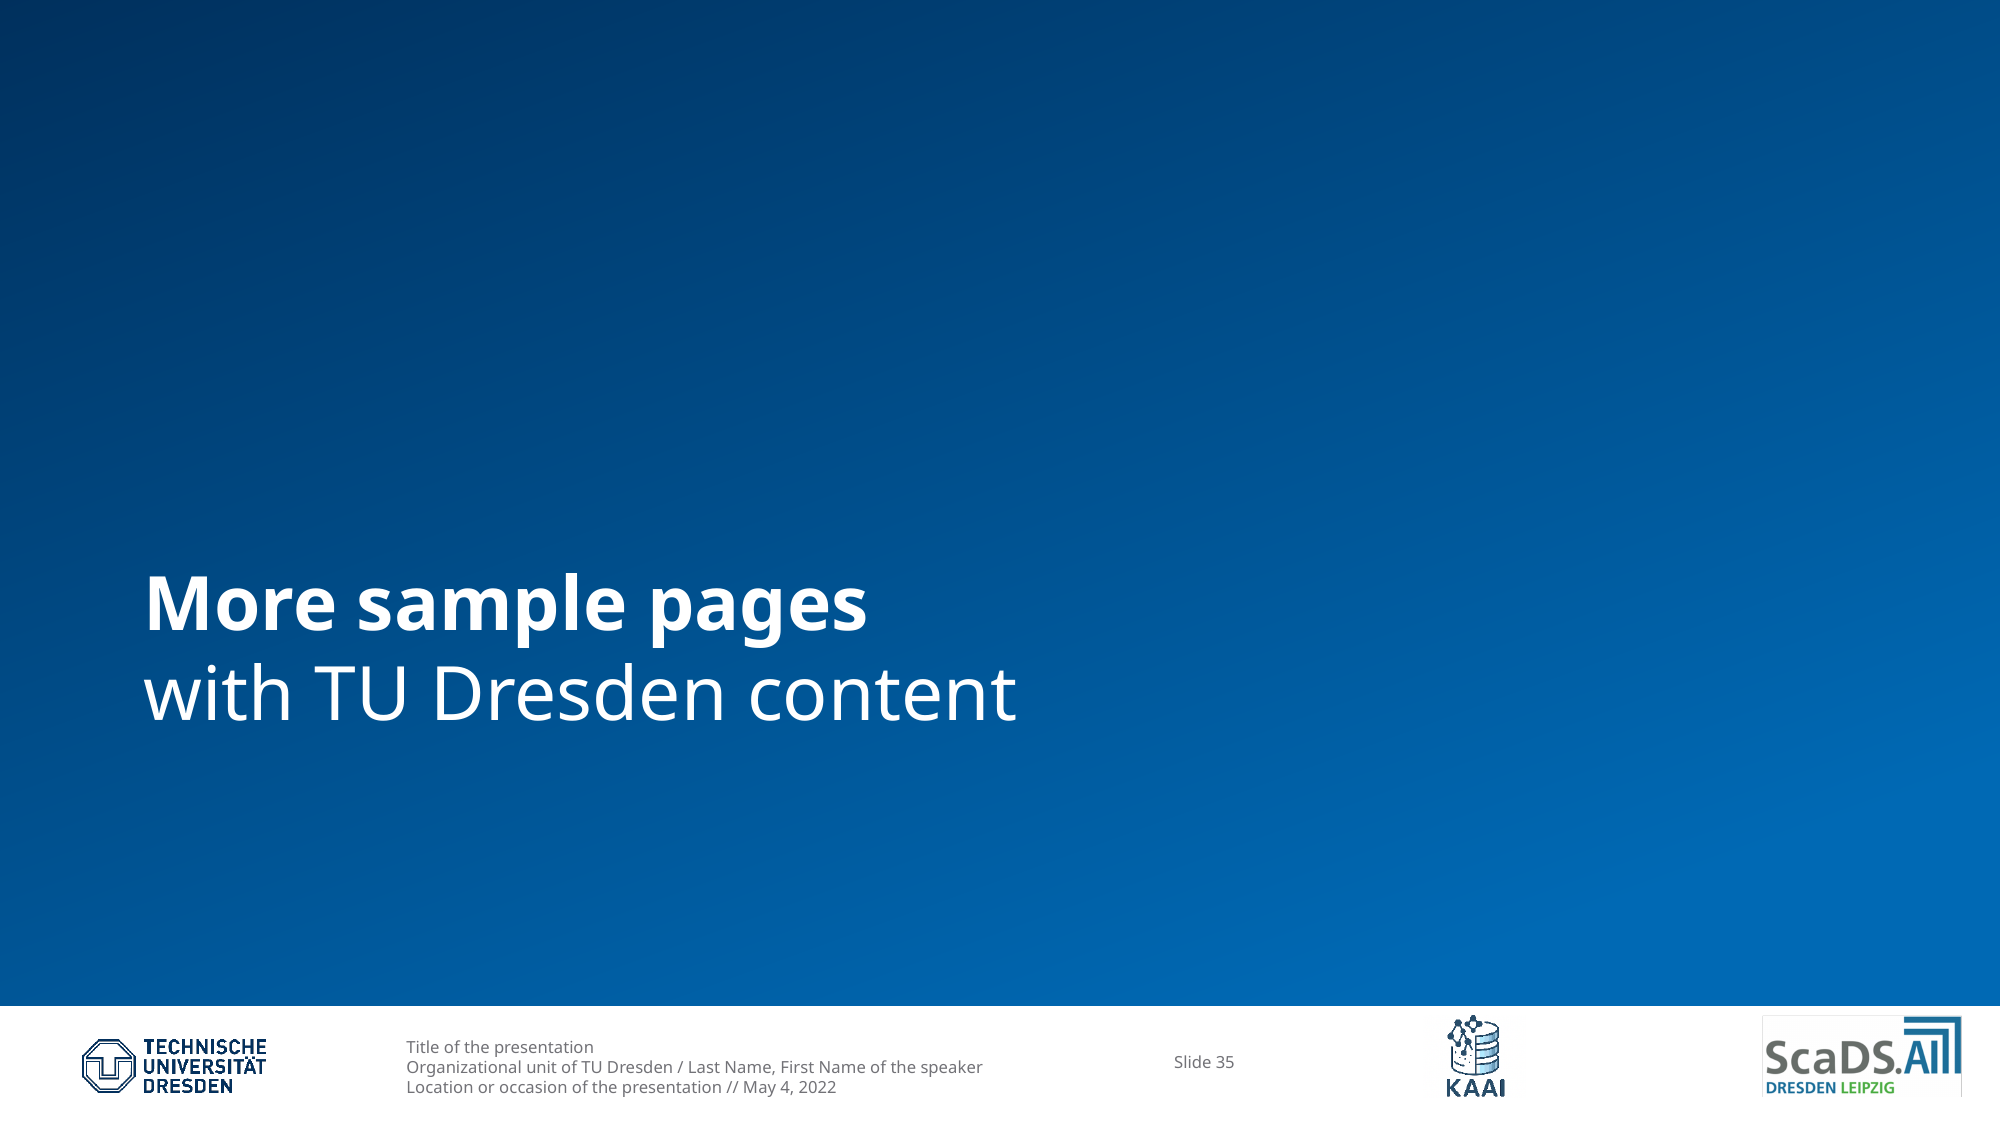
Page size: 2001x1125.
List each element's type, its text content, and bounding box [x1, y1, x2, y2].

picture [82, 1039, 266, 1093]
title More sample pages with TU Dresden content [143, 555, 1880, 753]
picture [1761, 1014, 1963, 1098]
picture [1423, 1015, 1526, 1098]
